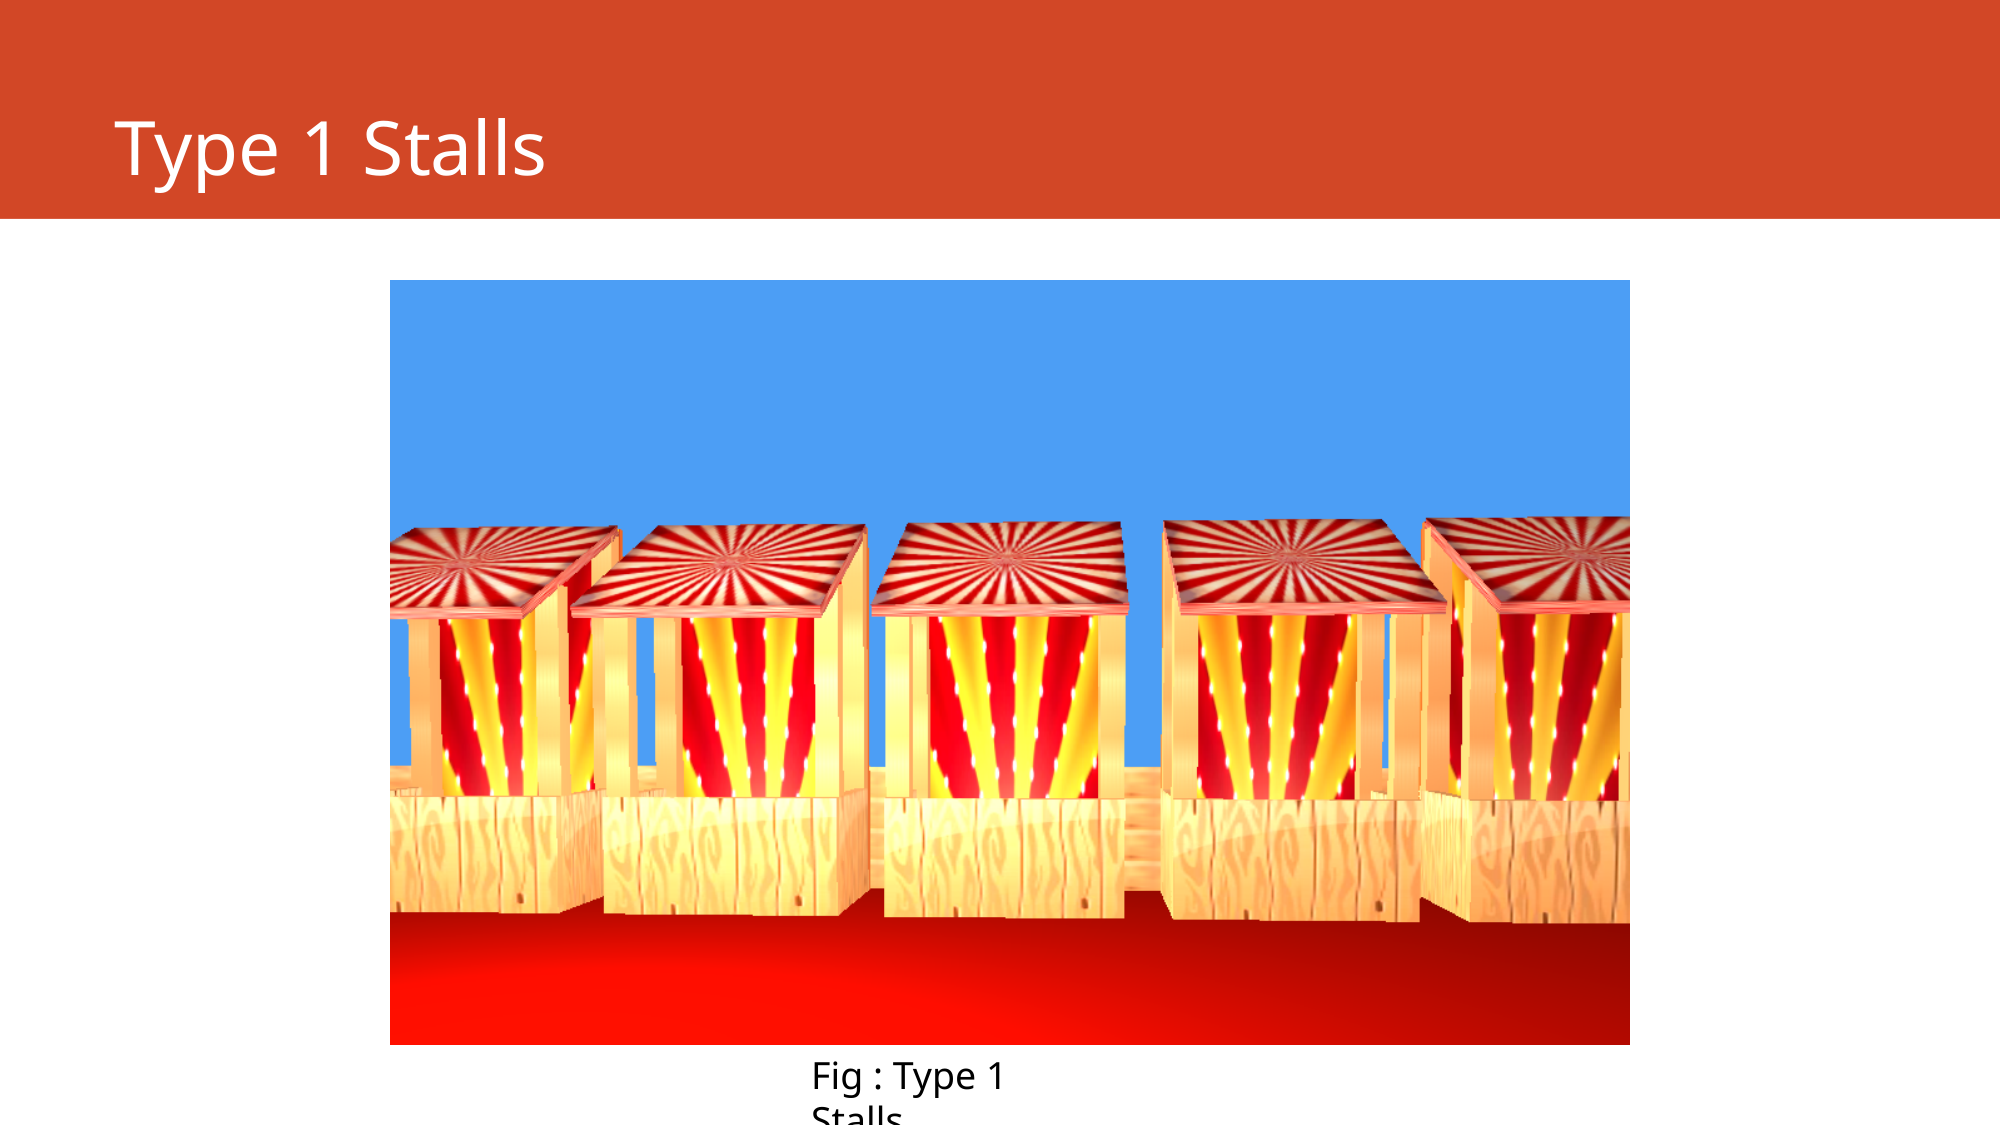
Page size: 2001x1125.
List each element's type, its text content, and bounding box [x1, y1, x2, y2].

title Type 1 Stalls [99, 0, 1863, 199]
text_box Fig : Type 1 Stalls [796, 1053, 1110, 1125]
picture [389, 280, 1630, 1045]
